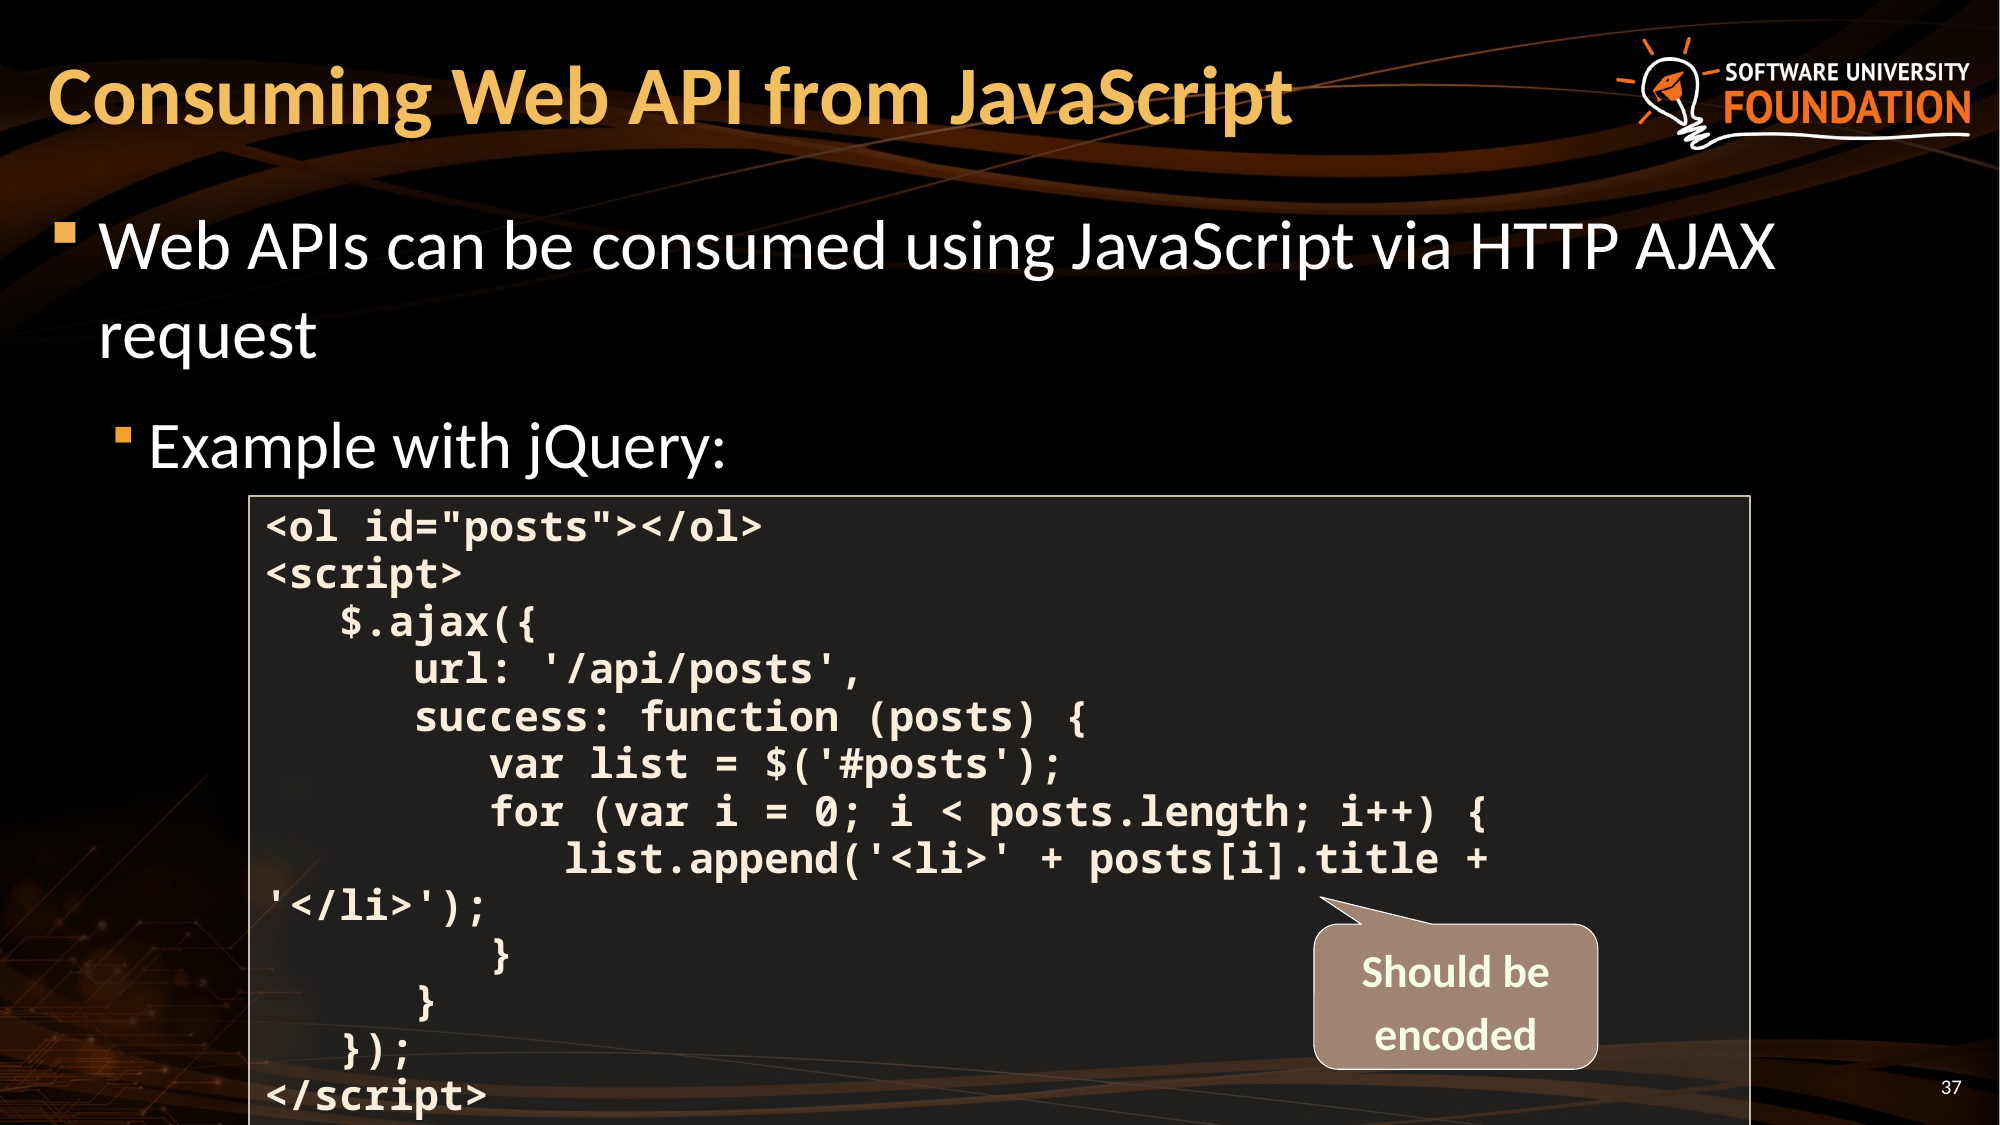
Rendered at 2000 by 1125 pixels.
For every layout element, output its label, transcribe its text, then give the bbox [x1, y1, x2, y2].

text_box <ol id="posts"></ol> <script> $.ajax({ url: '/api/posts', success: function (posts) { var list = $('#posts'); for (var i = 0; i < posts.length; i++) { list.append('<li>' + posts[i].title + '</li>'); } } }); </script> [249, 495, 1750, 1125]
picture [0, 0, 2000, 1125]
list Web APIs can be consumed using JavaScript via HTTP AJAX request Example with jQuery: [31, 188, 1968, 1103]
text_box Should be encoded [1313, 896, 1598, 1070]
title Consuming Web API from JavaScript [30, 6, 1602, 189]
